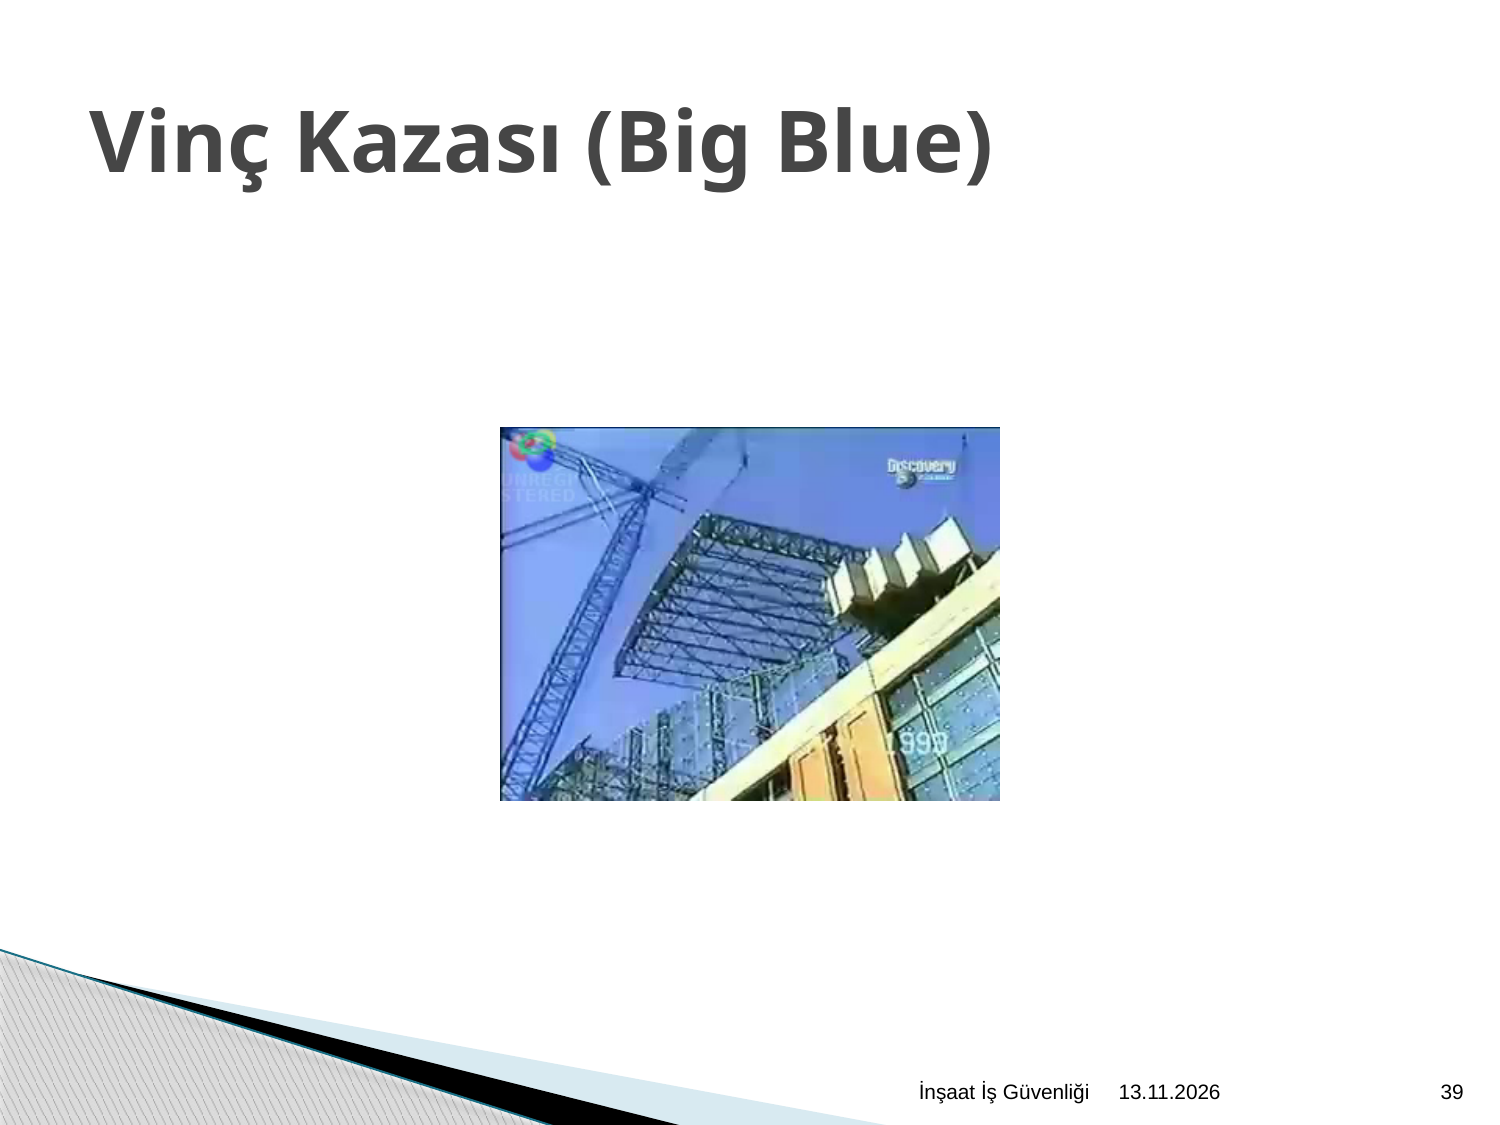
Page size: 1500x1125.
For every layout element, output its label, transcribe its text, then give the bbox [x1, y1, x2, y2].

slide_number 39 [1362, 1051, 1479, 1112]
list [499, 426, 1001, 802]
footer İnşaat İş Güvenliği [718, 1051, 1105, 1112]
text_box Vinç Kazası (Big Blue) [74, 45, 1425, 233]
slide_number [1105, 1051, 1362, 1112]
